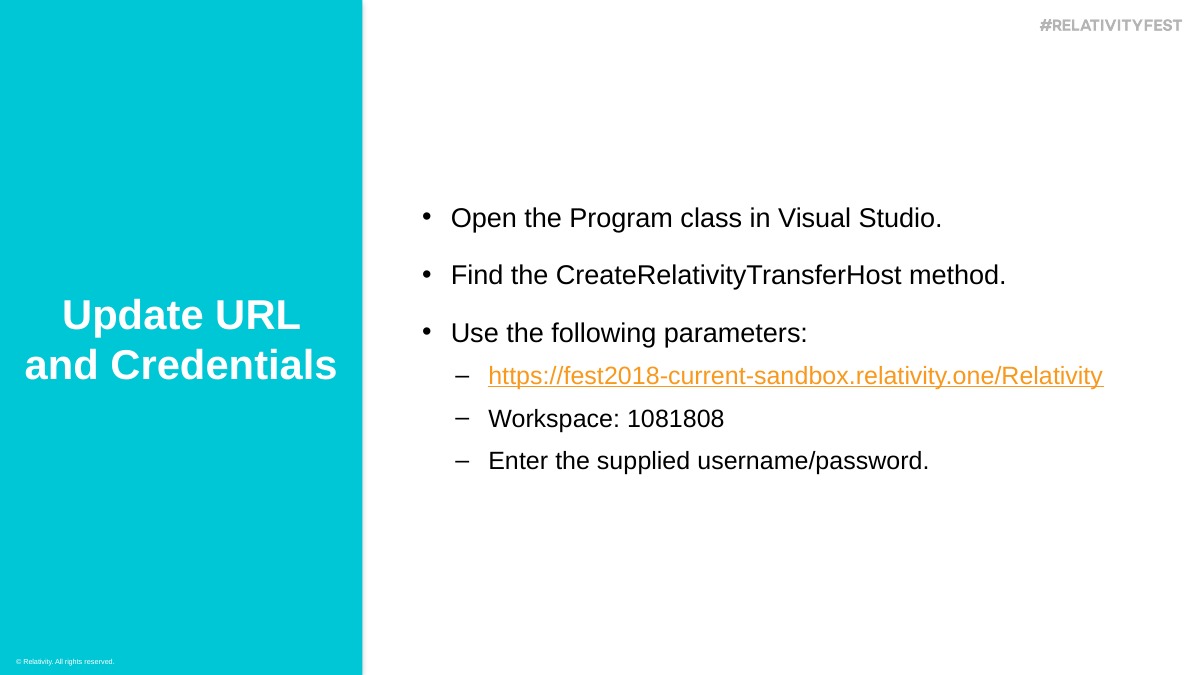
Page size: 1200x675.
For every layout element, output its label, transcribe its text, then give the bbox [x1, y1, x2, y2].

picture [1037, 18, 1185, 32]
list Open the Program class in Visual Studio. Find the CreateRelativityTransferHost method. Use the following parameters: https://fest2018-current-sandbox.relativity.one/Relativity Workspace: 1081808 Enter the supplied username/password. [412, 69, 1163, 606]
list Update URL and Credentials [9, 200, 354, 475]
